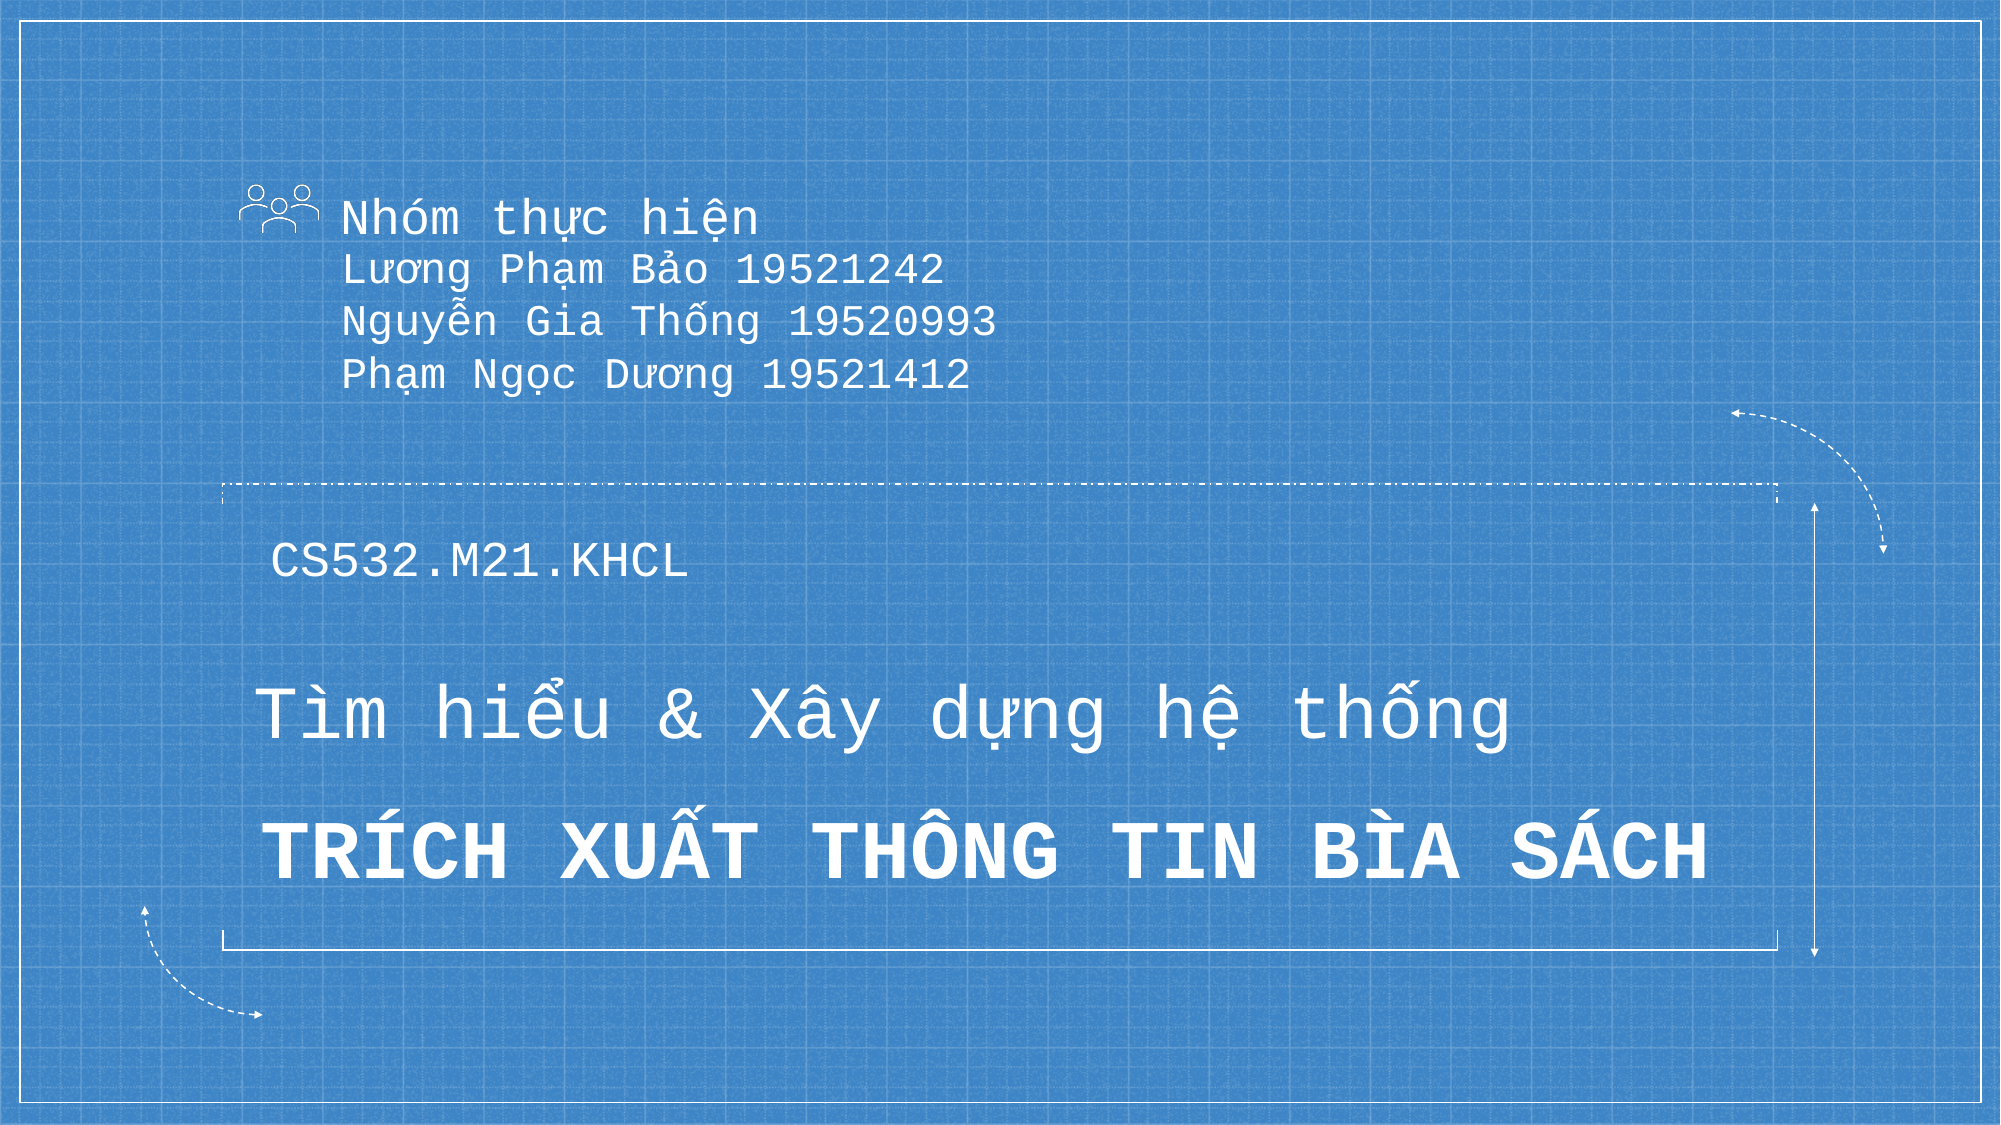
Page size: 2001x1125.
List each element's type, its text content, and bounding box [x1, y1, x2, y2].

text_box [233, 163, 1018, 407]
text_box CS532.M21.KHCL [256, 519, 706, 594]
title Tìm hiểu & Xây dựng hệ thống [233, 545, 1548, 774]
picture [0, 0, 2000, 1125]
text_box TRÍCH XUẤT THÔNG TIN BÌA SÁCH [240, 775, 1731, 916]
